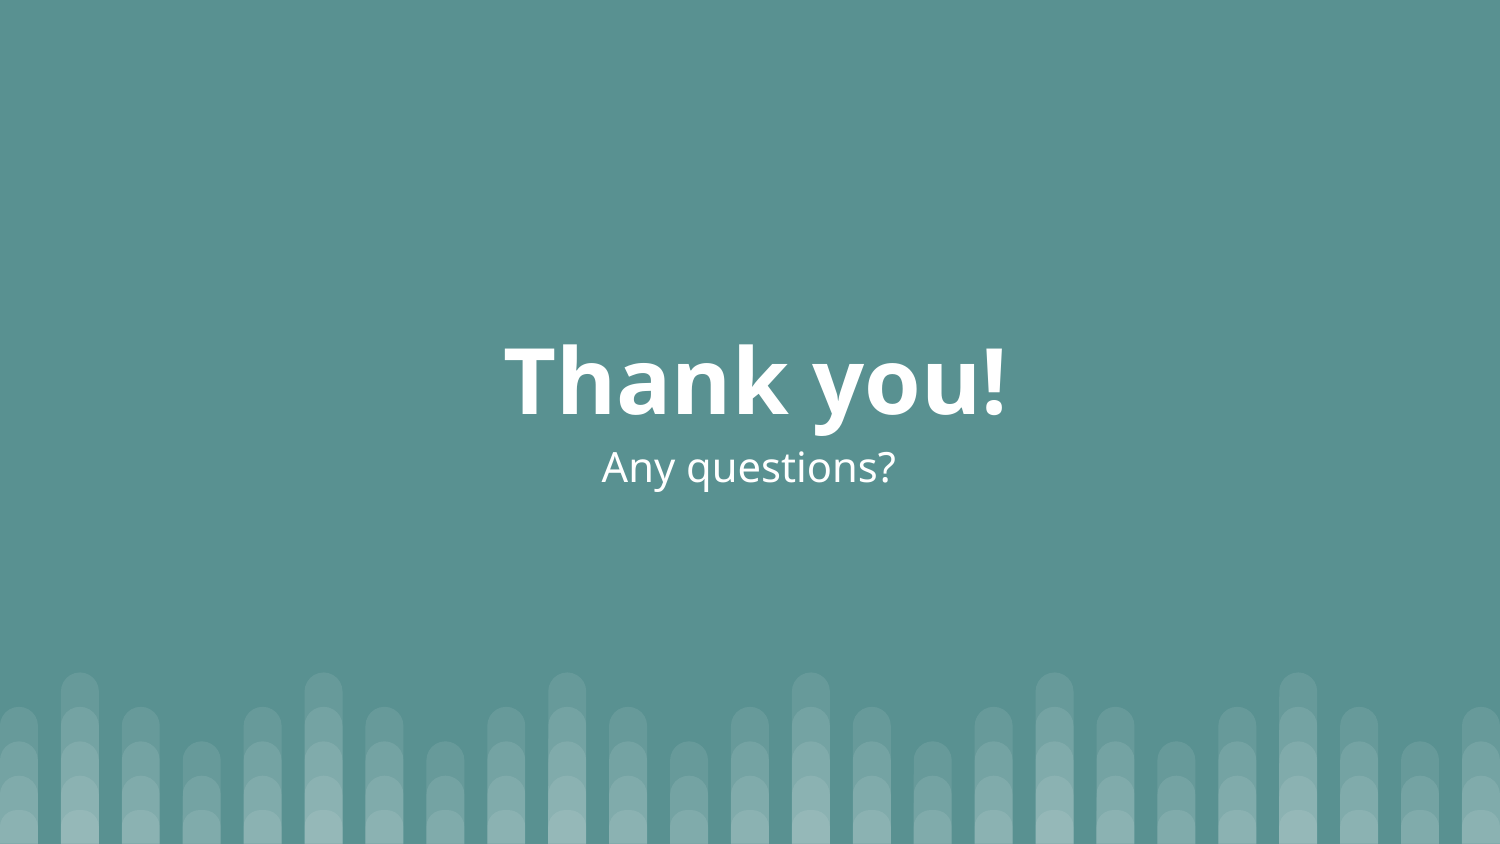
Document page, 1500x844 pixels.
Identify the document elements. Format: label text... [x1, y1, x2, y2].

title Thank you! [233, 224, 1278, 531]
text_box Any questions? [340, 425, 1157, 506]
